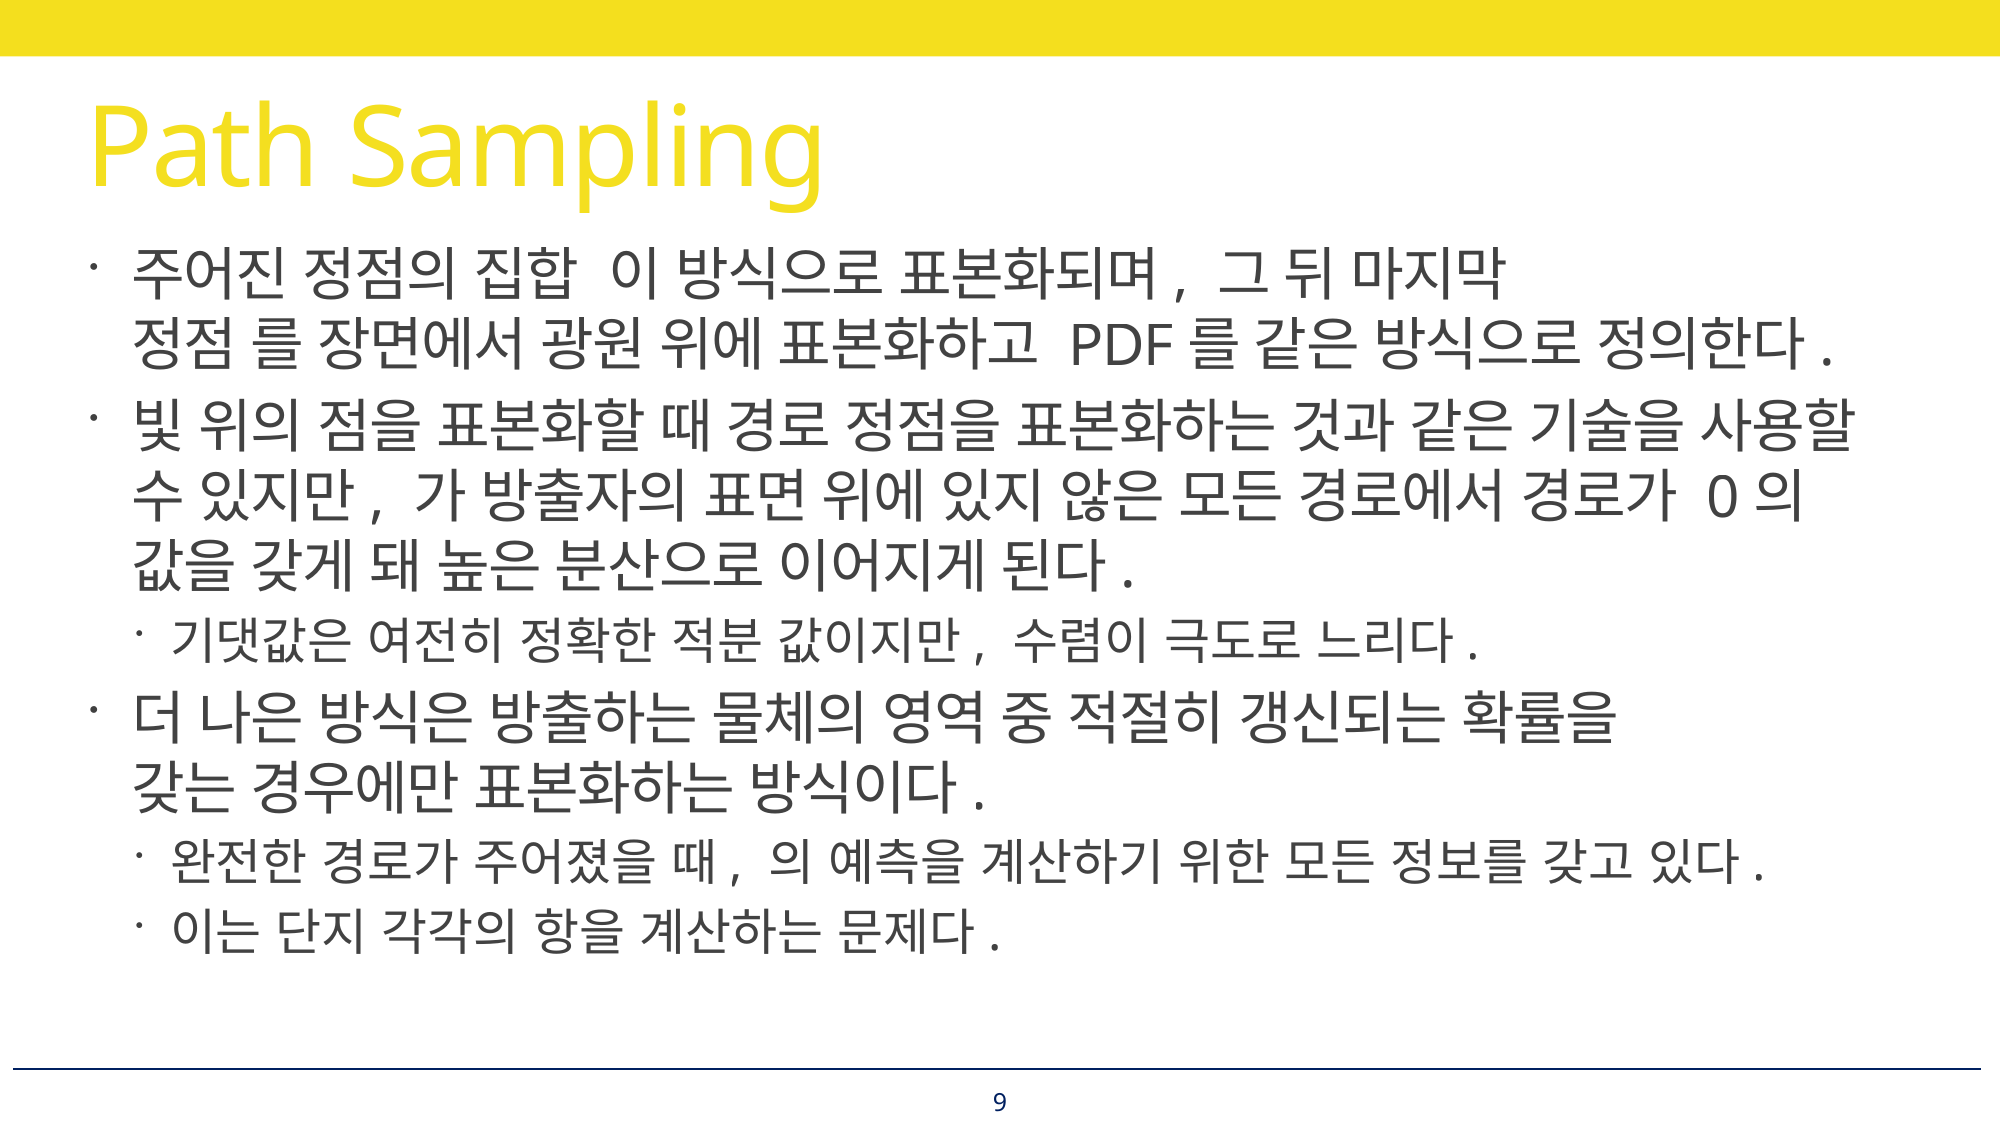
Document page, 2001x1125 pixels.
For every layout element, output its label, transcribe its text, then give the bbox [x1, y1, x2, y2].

title Path Sampling [85, 89, 1915, 212]
slide_number 9 [916, 1078, 1084, 1125]
